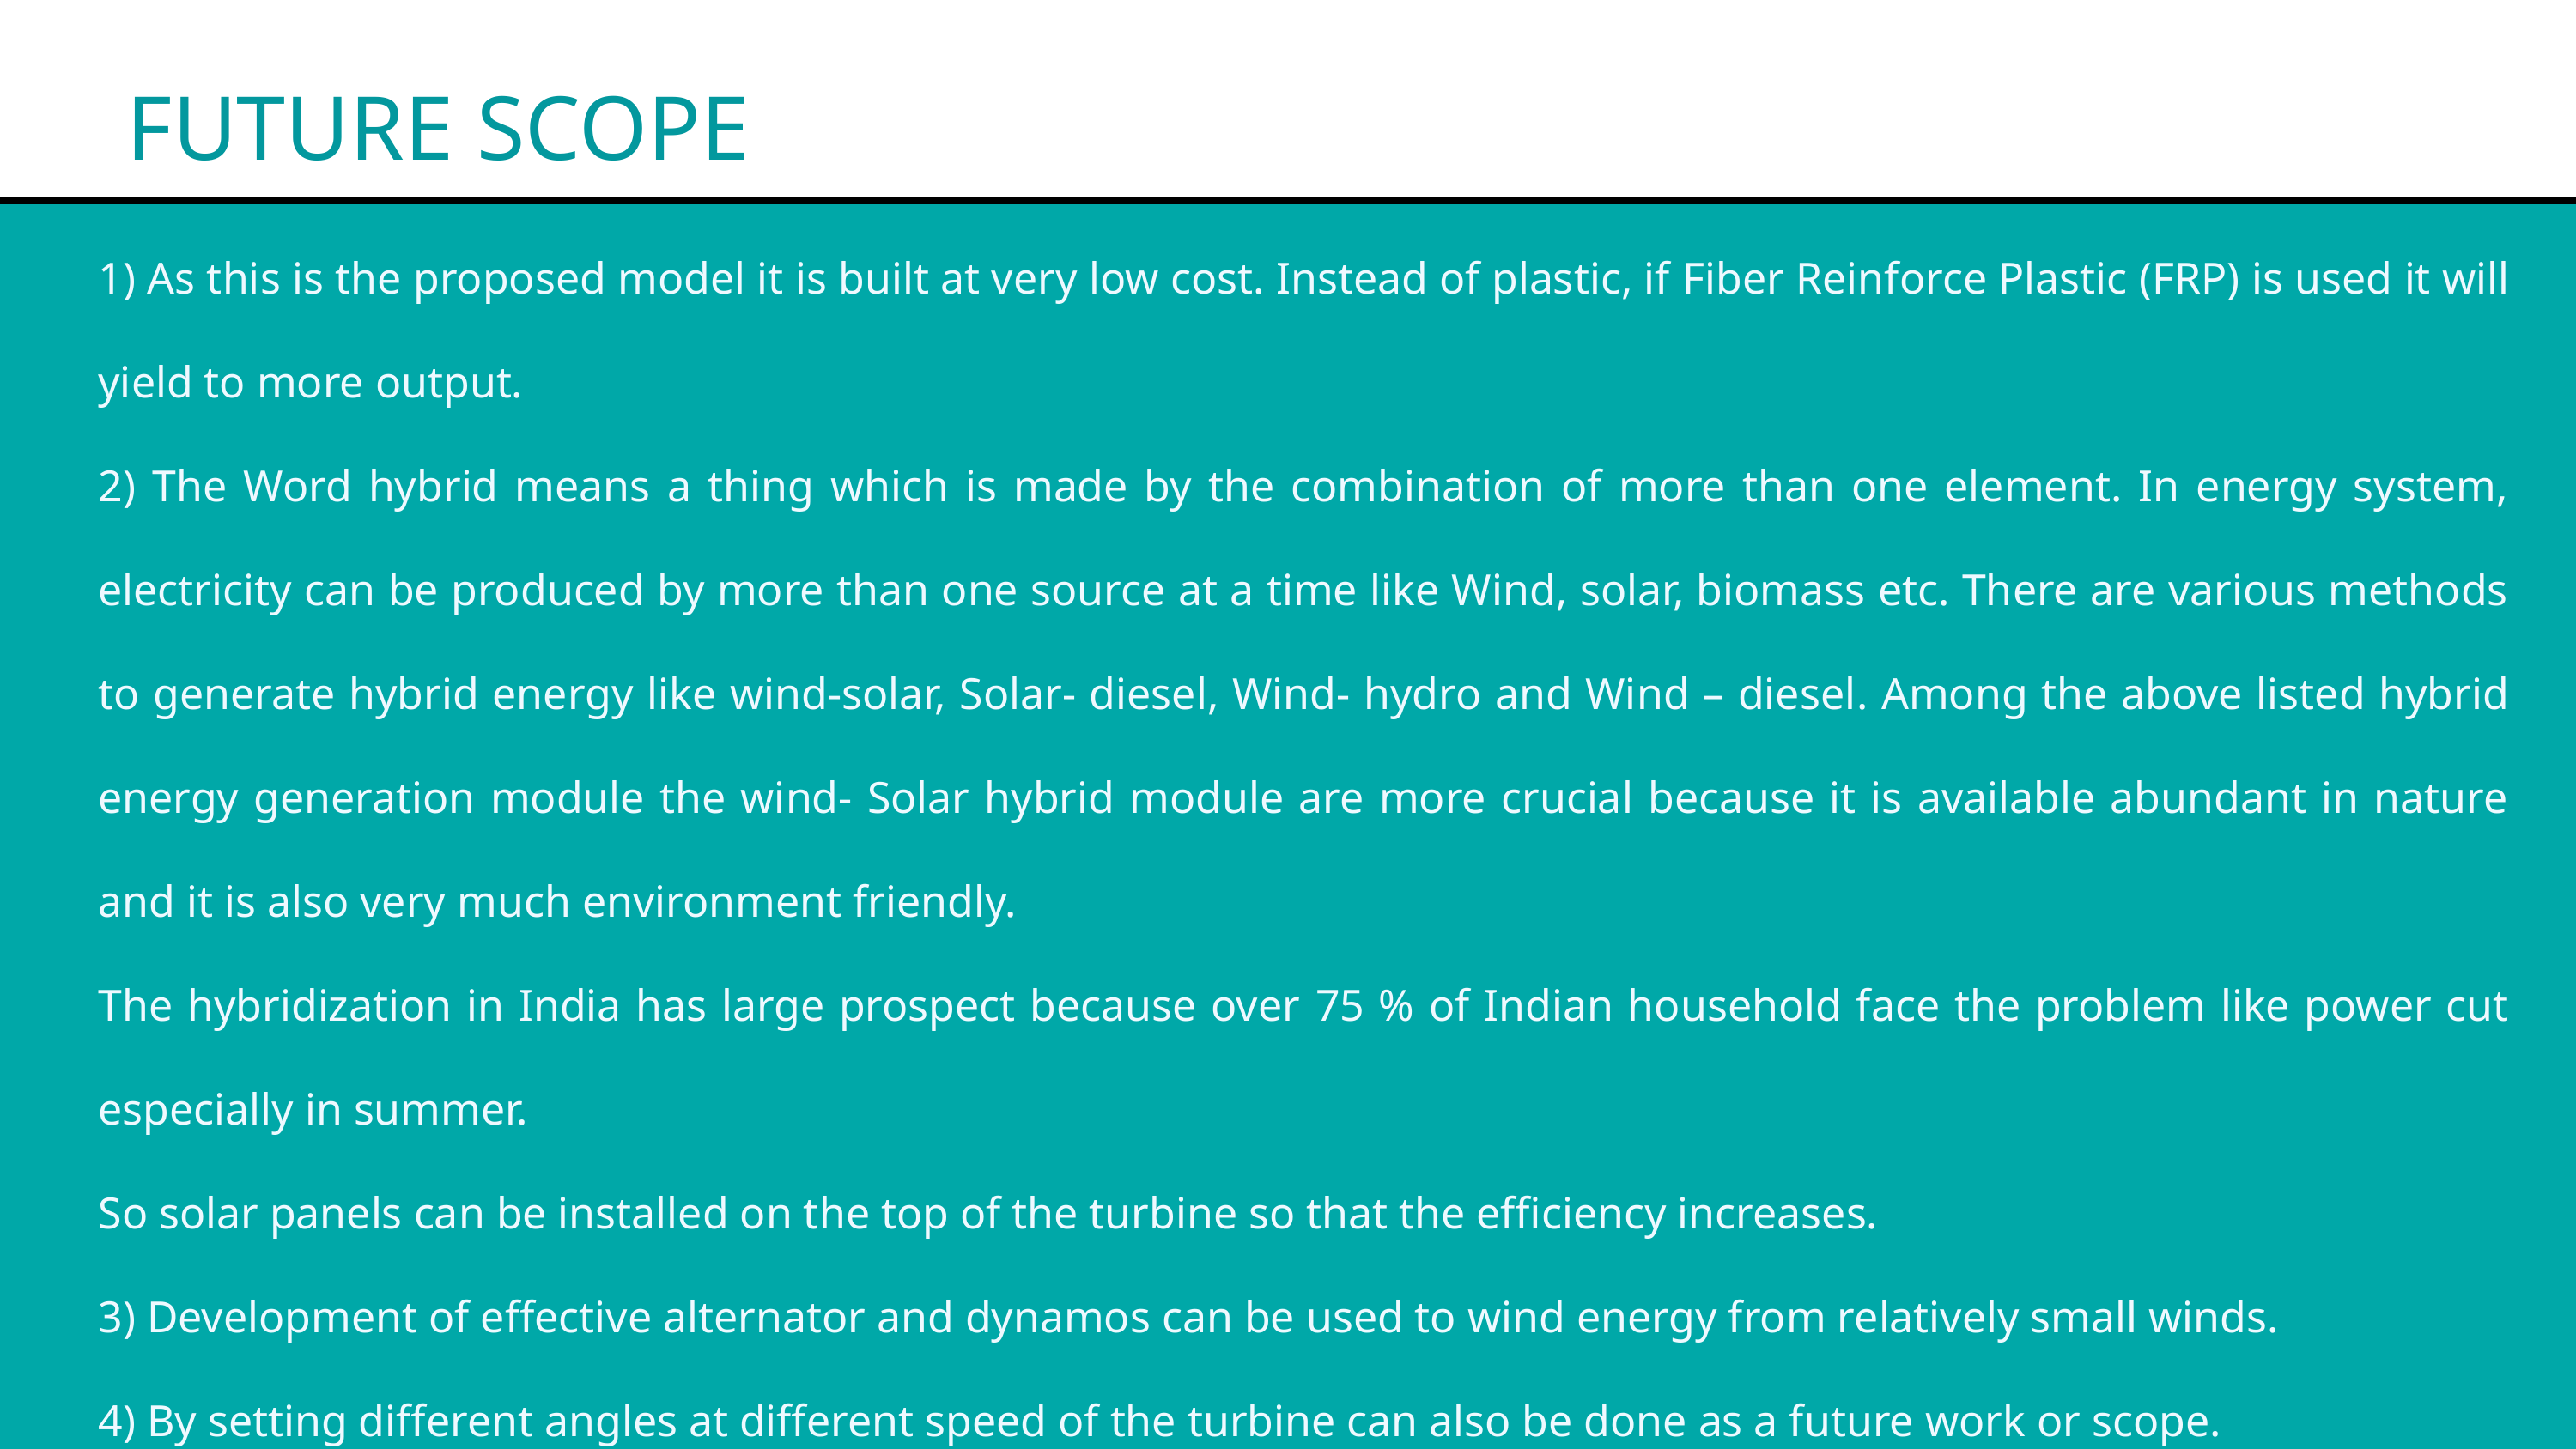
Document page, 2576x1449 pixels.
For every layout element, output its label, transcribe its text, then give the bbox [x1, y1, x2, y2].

text_box FUTURE SCOPE [0, 54, 901, 200]
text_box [0, 203, 2576, 1449]
